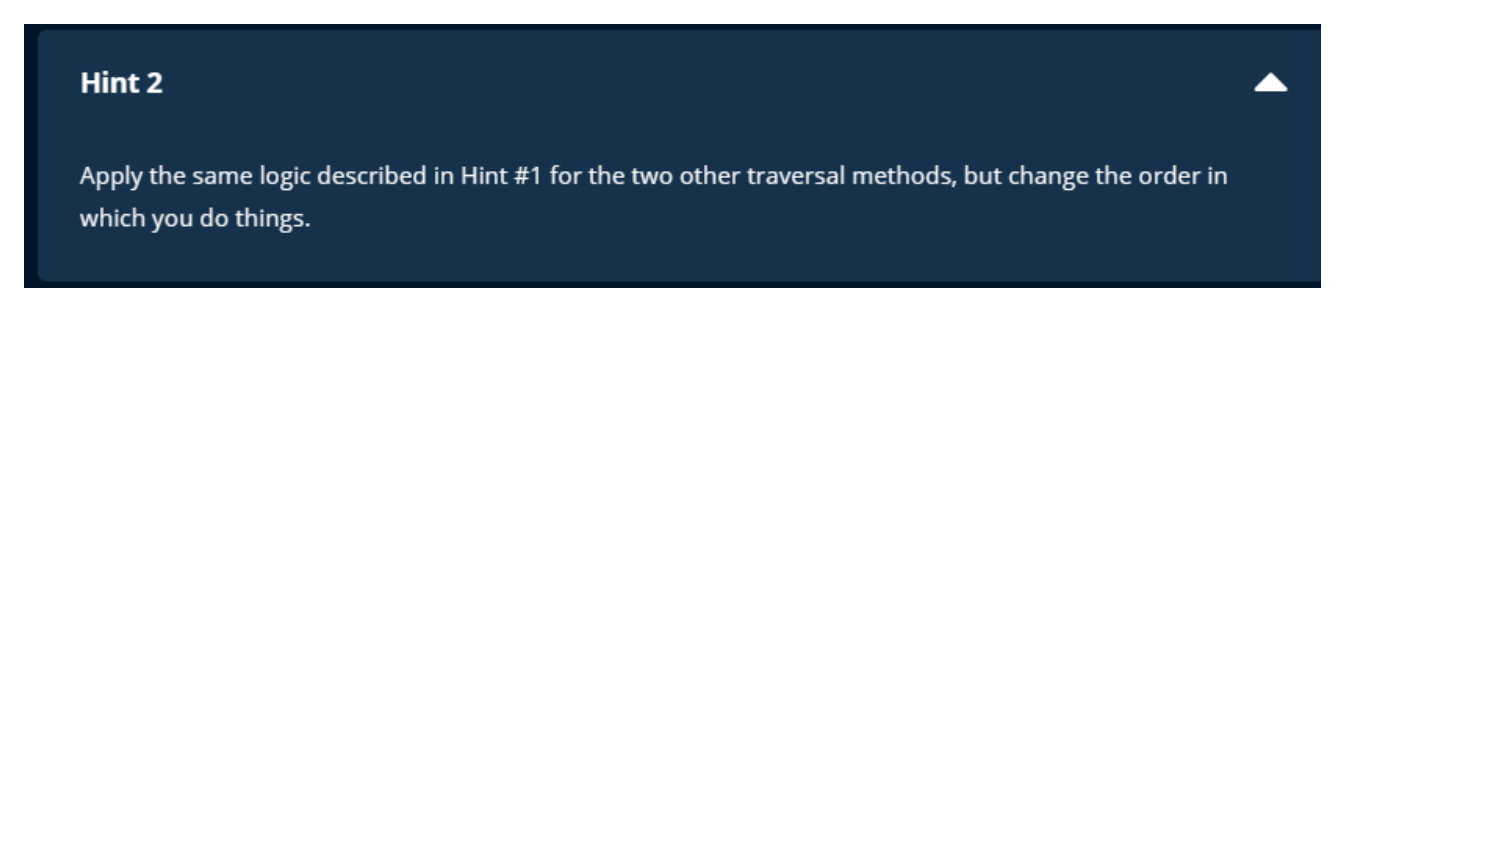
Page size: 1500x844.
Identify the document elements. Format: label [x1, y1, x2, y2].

picture [24, 24, 1321, 288]
